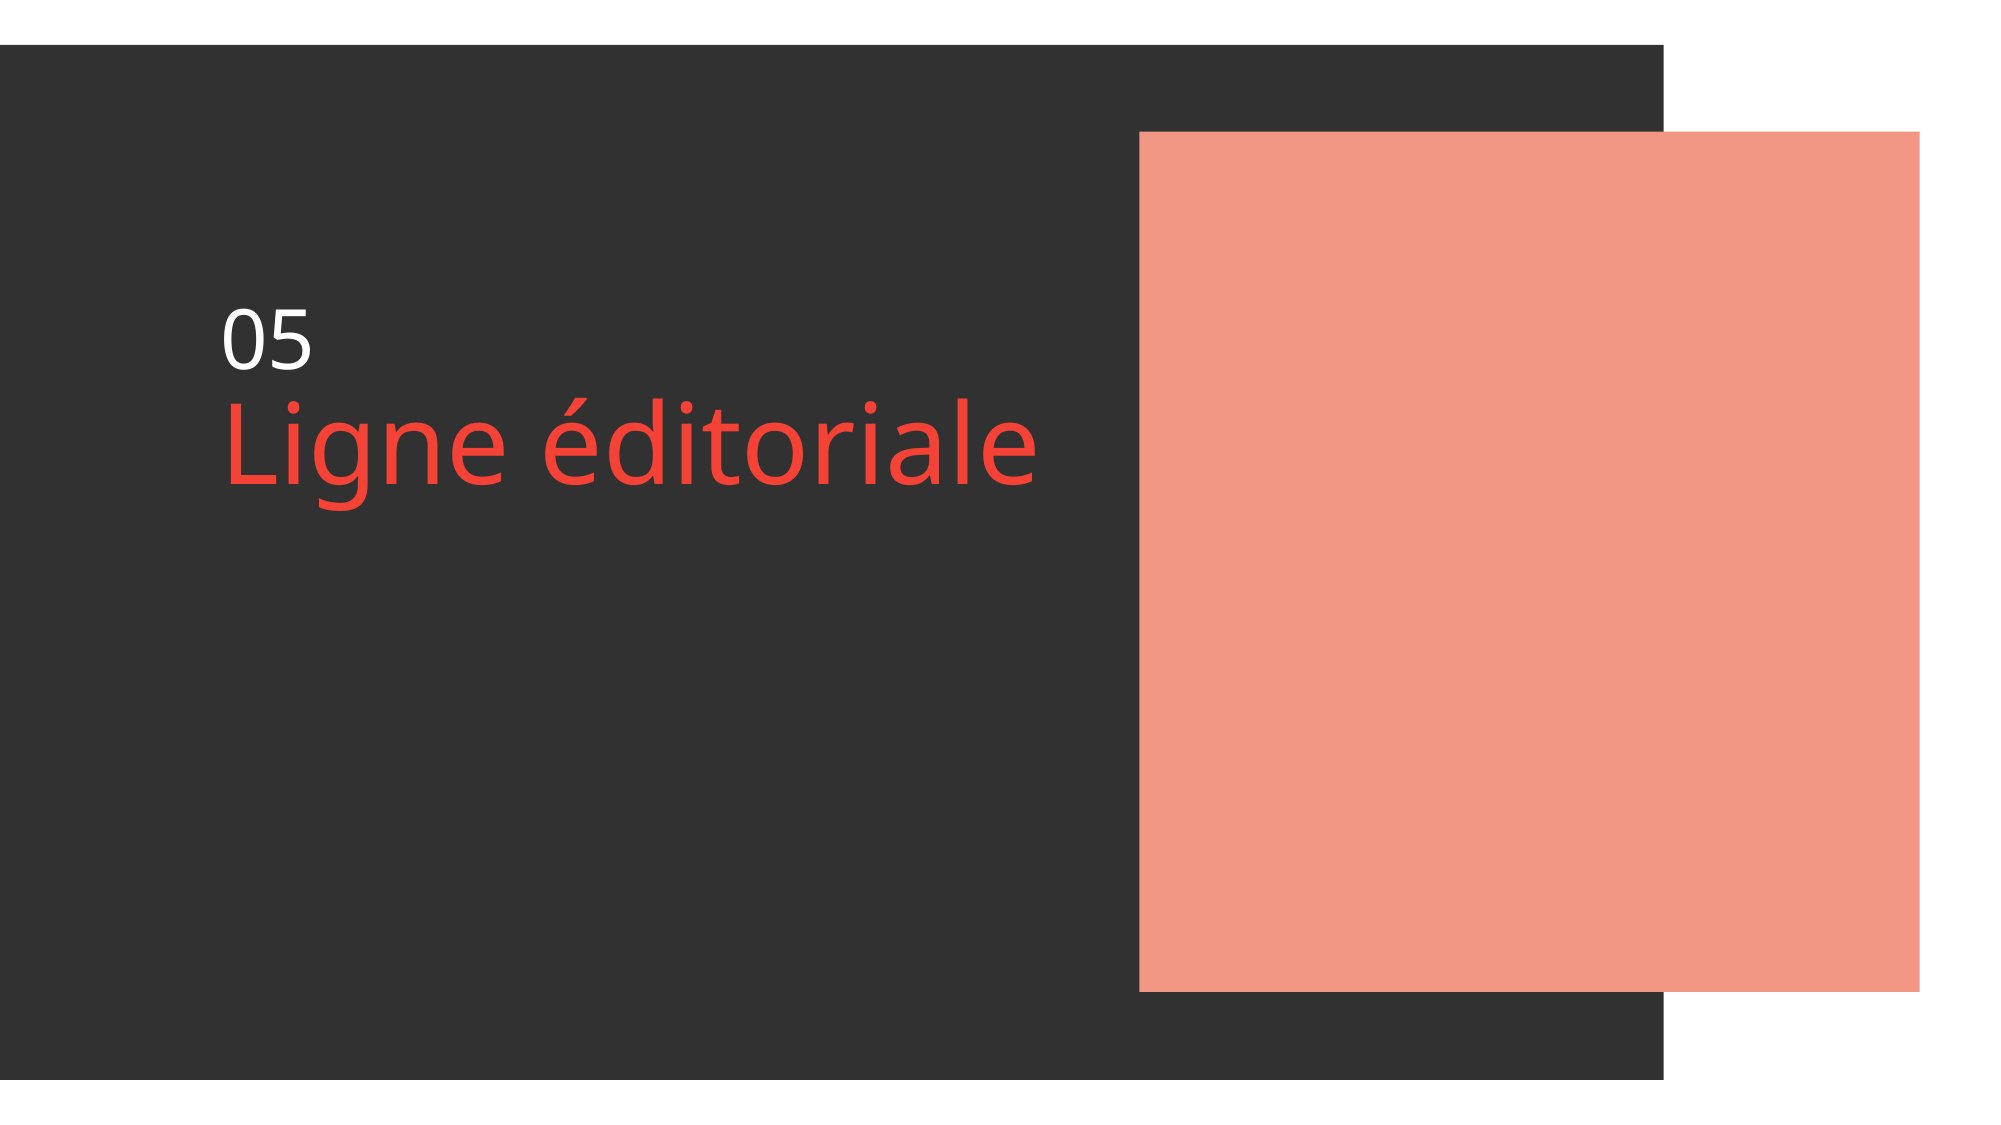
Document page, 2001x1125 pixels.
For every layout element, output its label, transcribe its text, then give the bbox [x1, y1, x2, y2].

text_box 05 [220, 297, 324, 388]
text_box Ligne éditoriale [220, 387, 1064, 510]
text_box [1138, 131, 1921, 993]
text_box [0, 44, 1665, 1081]
